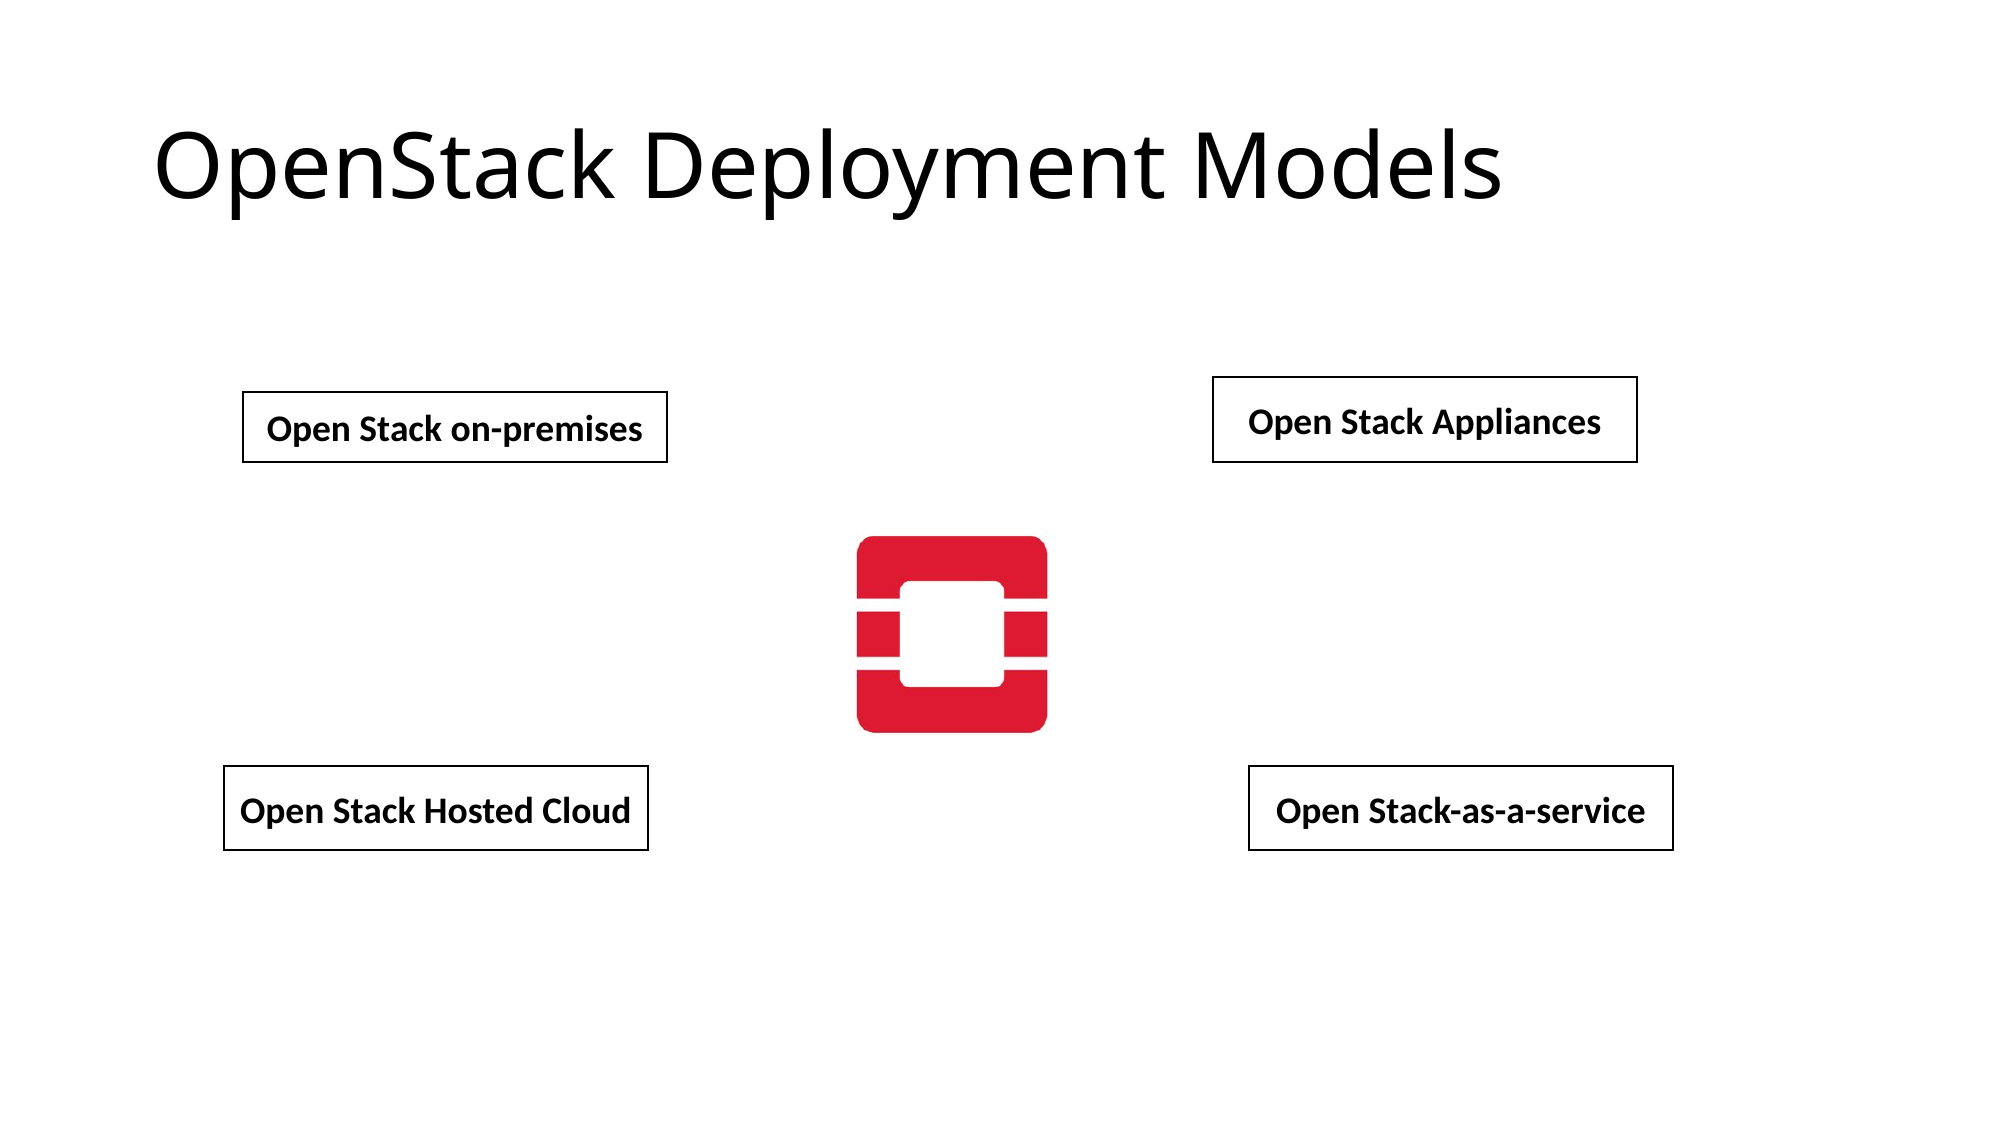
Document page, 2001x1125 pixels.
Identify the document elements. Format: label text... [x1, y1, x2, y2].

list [789, 461, 1115, 806]
text_box Open Stack on-premises [242, 391, 668, 463]
title OpenStack Deployment Models [137, 59, 1863, 278]
text_box Open Stack-as-a-service [1248, 765, 1674, 851]
text_box Open Stack Appliances [1212, 376, 1638, 463]
text_box Open Stack Hosted Cloud [223, 765, 649, 851]
